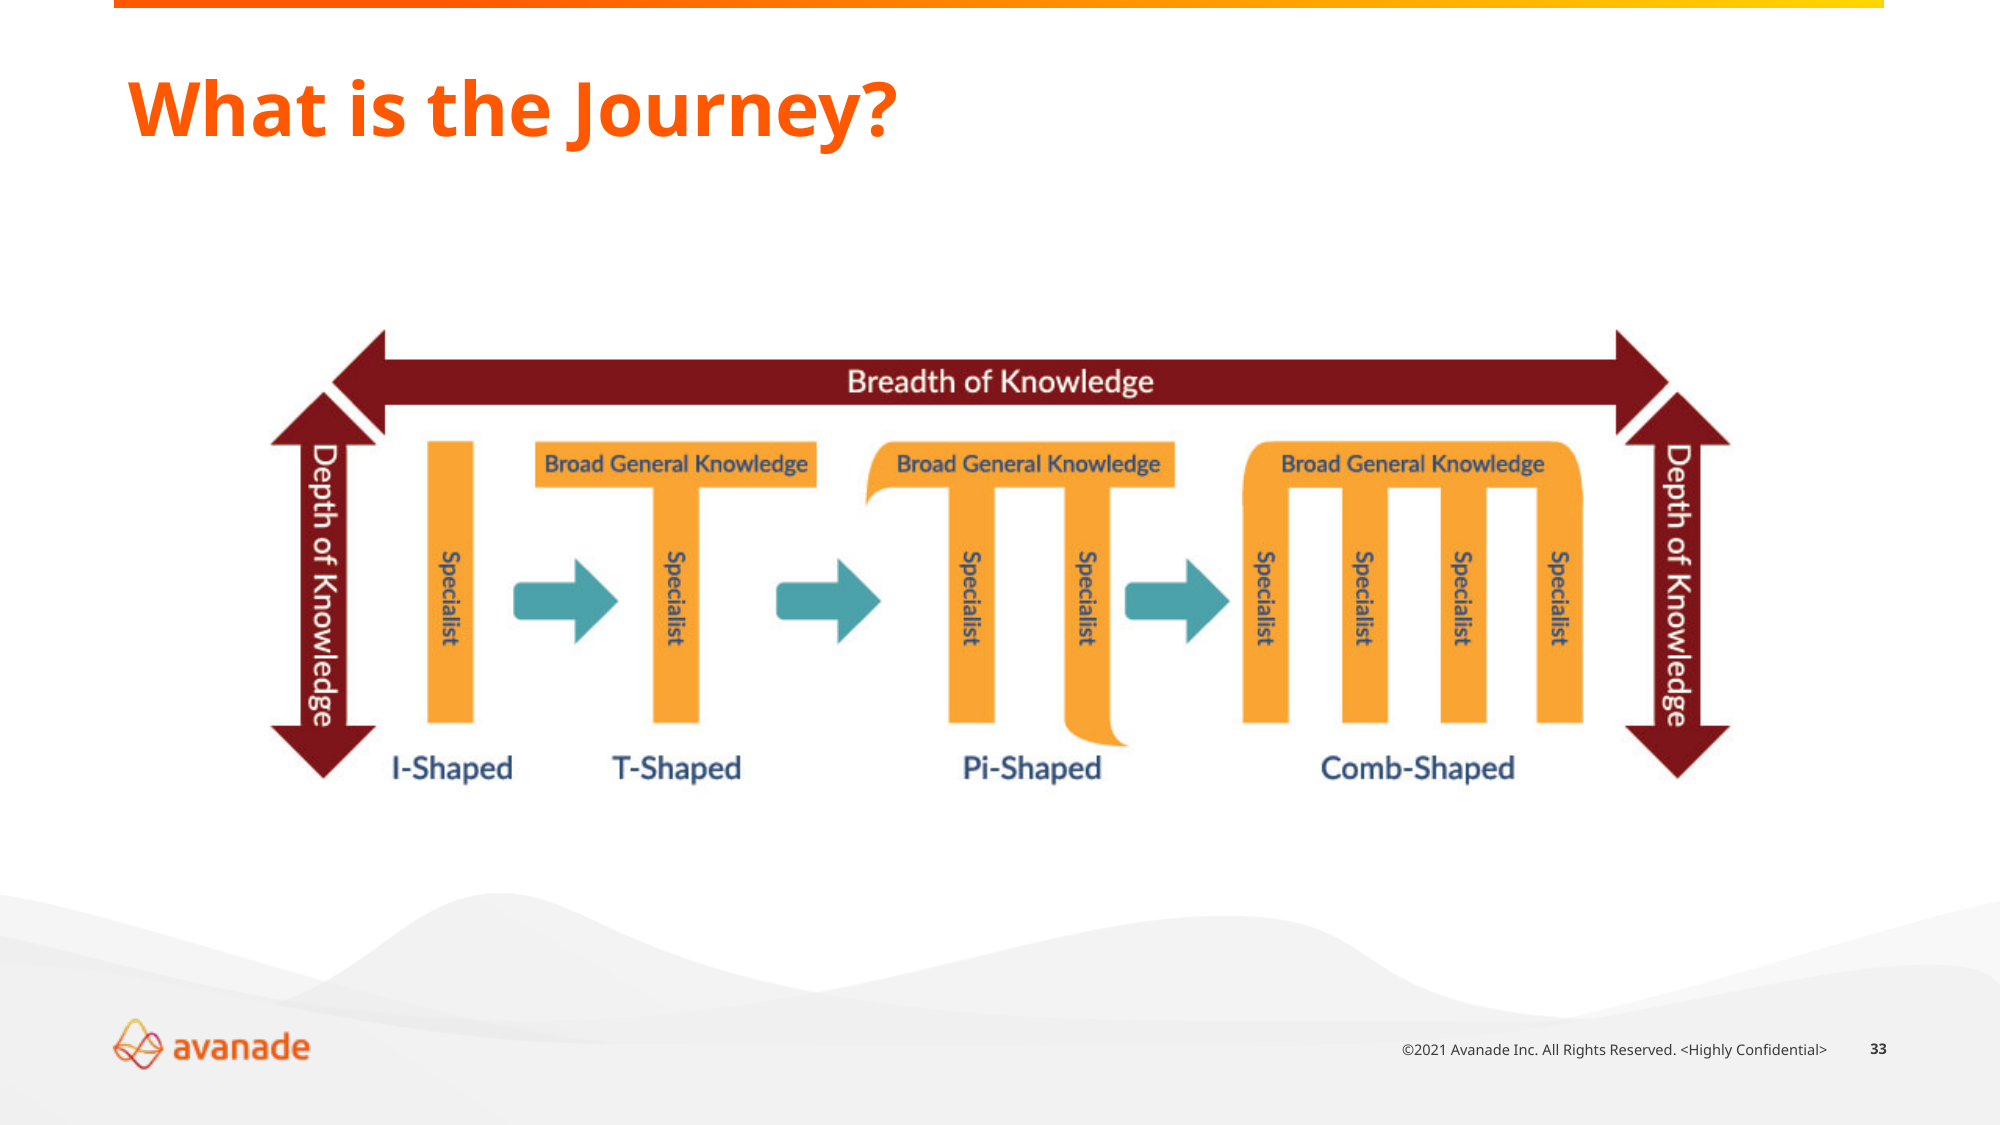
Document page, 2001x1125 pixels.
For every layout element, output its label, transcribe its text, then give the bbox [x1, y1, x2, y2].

title What is the Journey? [113, 64, 1883, 228]
picture [0, 879, 2000, 1125]
picture [207, 280, 1793, 845]
